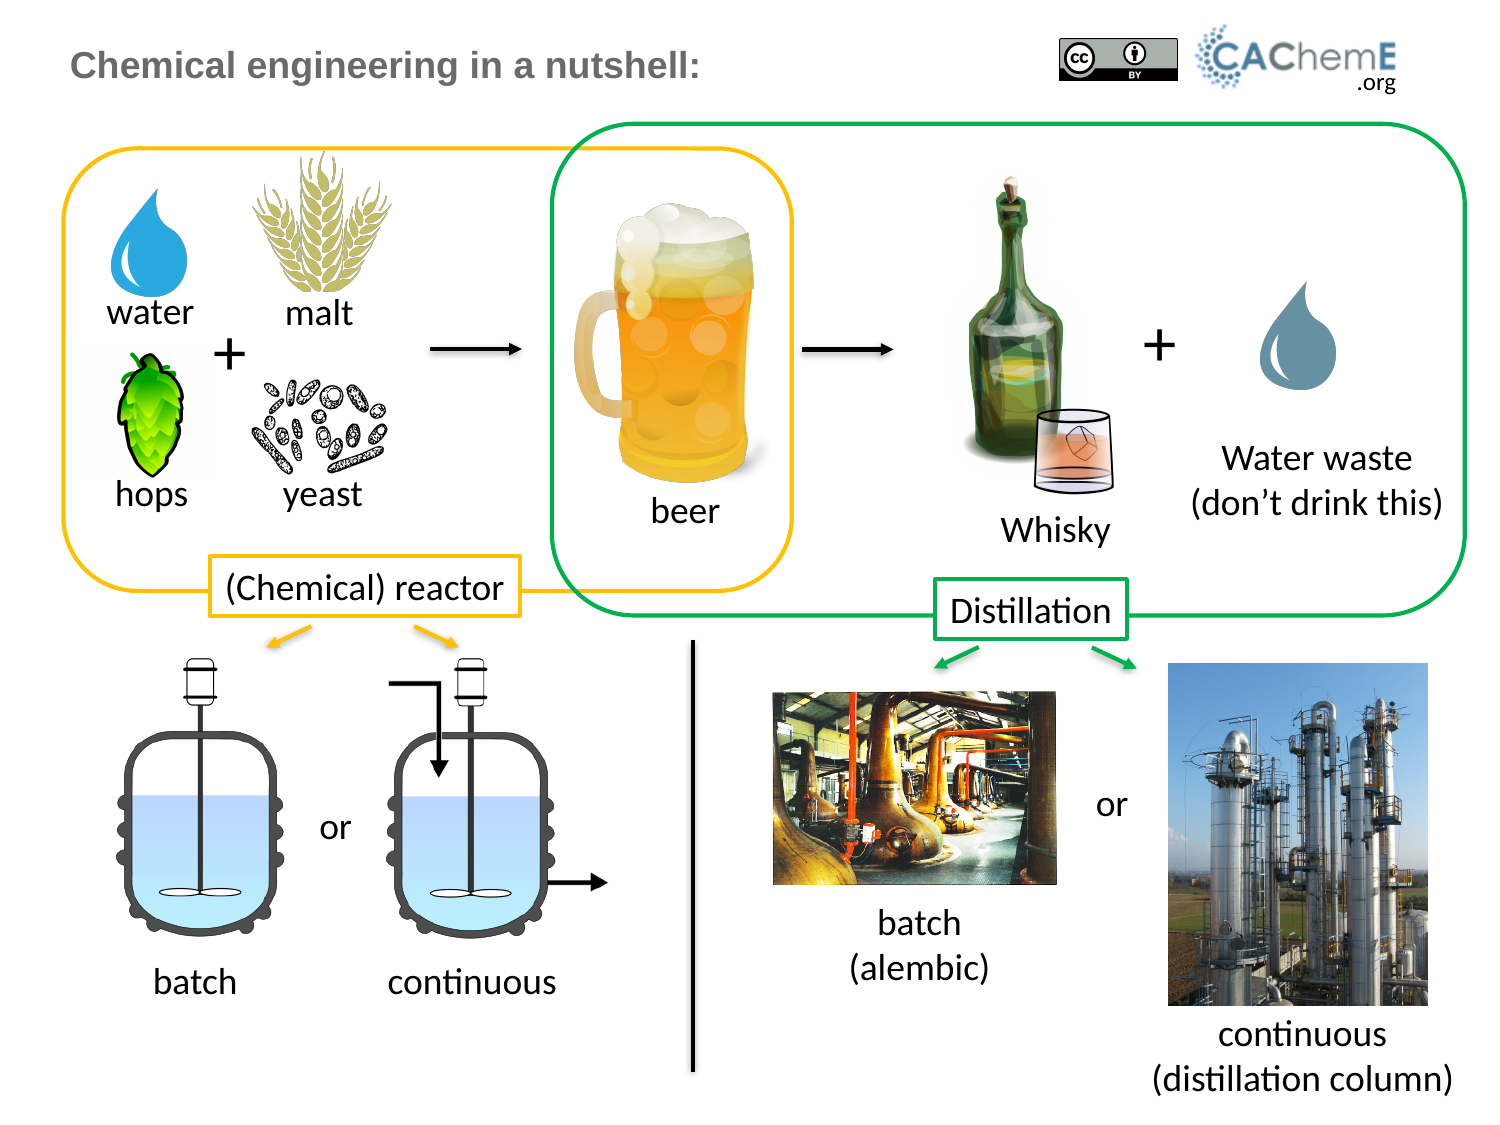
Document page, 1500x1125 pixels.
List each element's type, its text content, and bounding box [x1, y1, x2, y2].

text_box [413, 625, 460, 648]
picture [1168, 663, 1429, 1007]
picture [1260, 281, 1336, 391]
text_box [61, 146, 574, 594]
picture [383, 655, 610, 942]
text_box Chemical engineering in a nutshell: [55, 33, 717, 94]
picture [512, 171, 859, 519]
text_box batch (alembic) [833, 895, 1006, 996]
picture [246, 375, 392, 479]
text_box continuous (distillation column) [1136, 1001, 1469, 1107]
text_box (Chemical) reactor [208, 554, 522, 618]
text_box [266, 625, 312, 648]
text_box batch [138, 949, 253, 1010]
picture [84, 348, 215, 479]
picture [112, 655, 285, 940]
picture [251, 149, 393, 293]
picture [771, 690, 1059, 887]
picture [1059, 38, 1178, 81]
text_box continuous [372, 949, 572, 1010]
picture [945, 168, 1135, 507]
text_box Distillation [933, 577, 1129, 641]
picture [111, 188, 188, 297]
text_box or [1081, 772, 1144, 832]
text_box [1091, 647, 1138, 669]
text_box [933, 646, 980, 669]
picture [1180, 15, 1416, 95]
text_box or [304, 795, 368, 855]
text_box [549, 121, 1467, 618]
